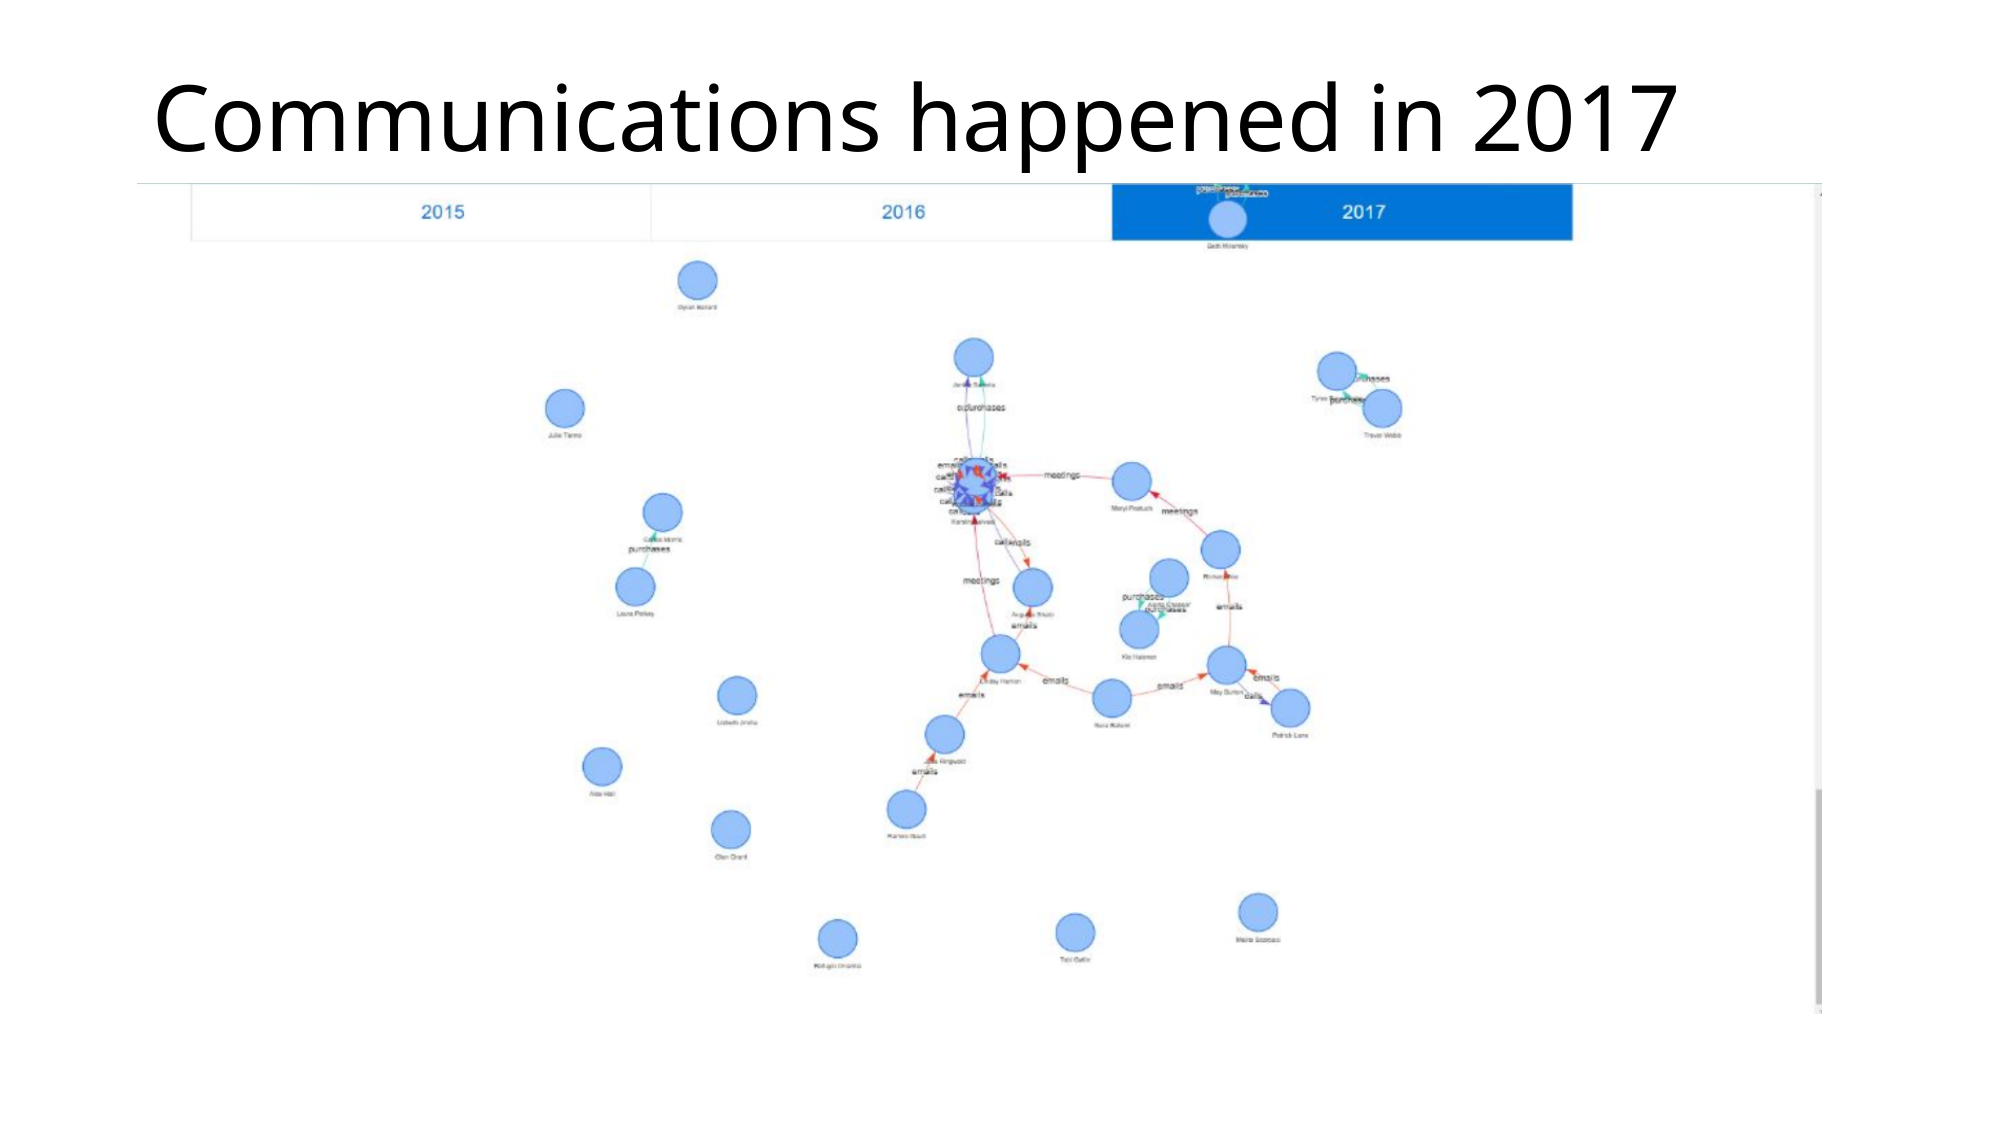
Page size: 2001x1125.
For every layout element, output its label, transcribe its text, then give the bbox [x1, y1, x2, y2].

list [137, 183, 1822, 1014]
title Communications happened in 2017 [137, 59, 1822, 183]
